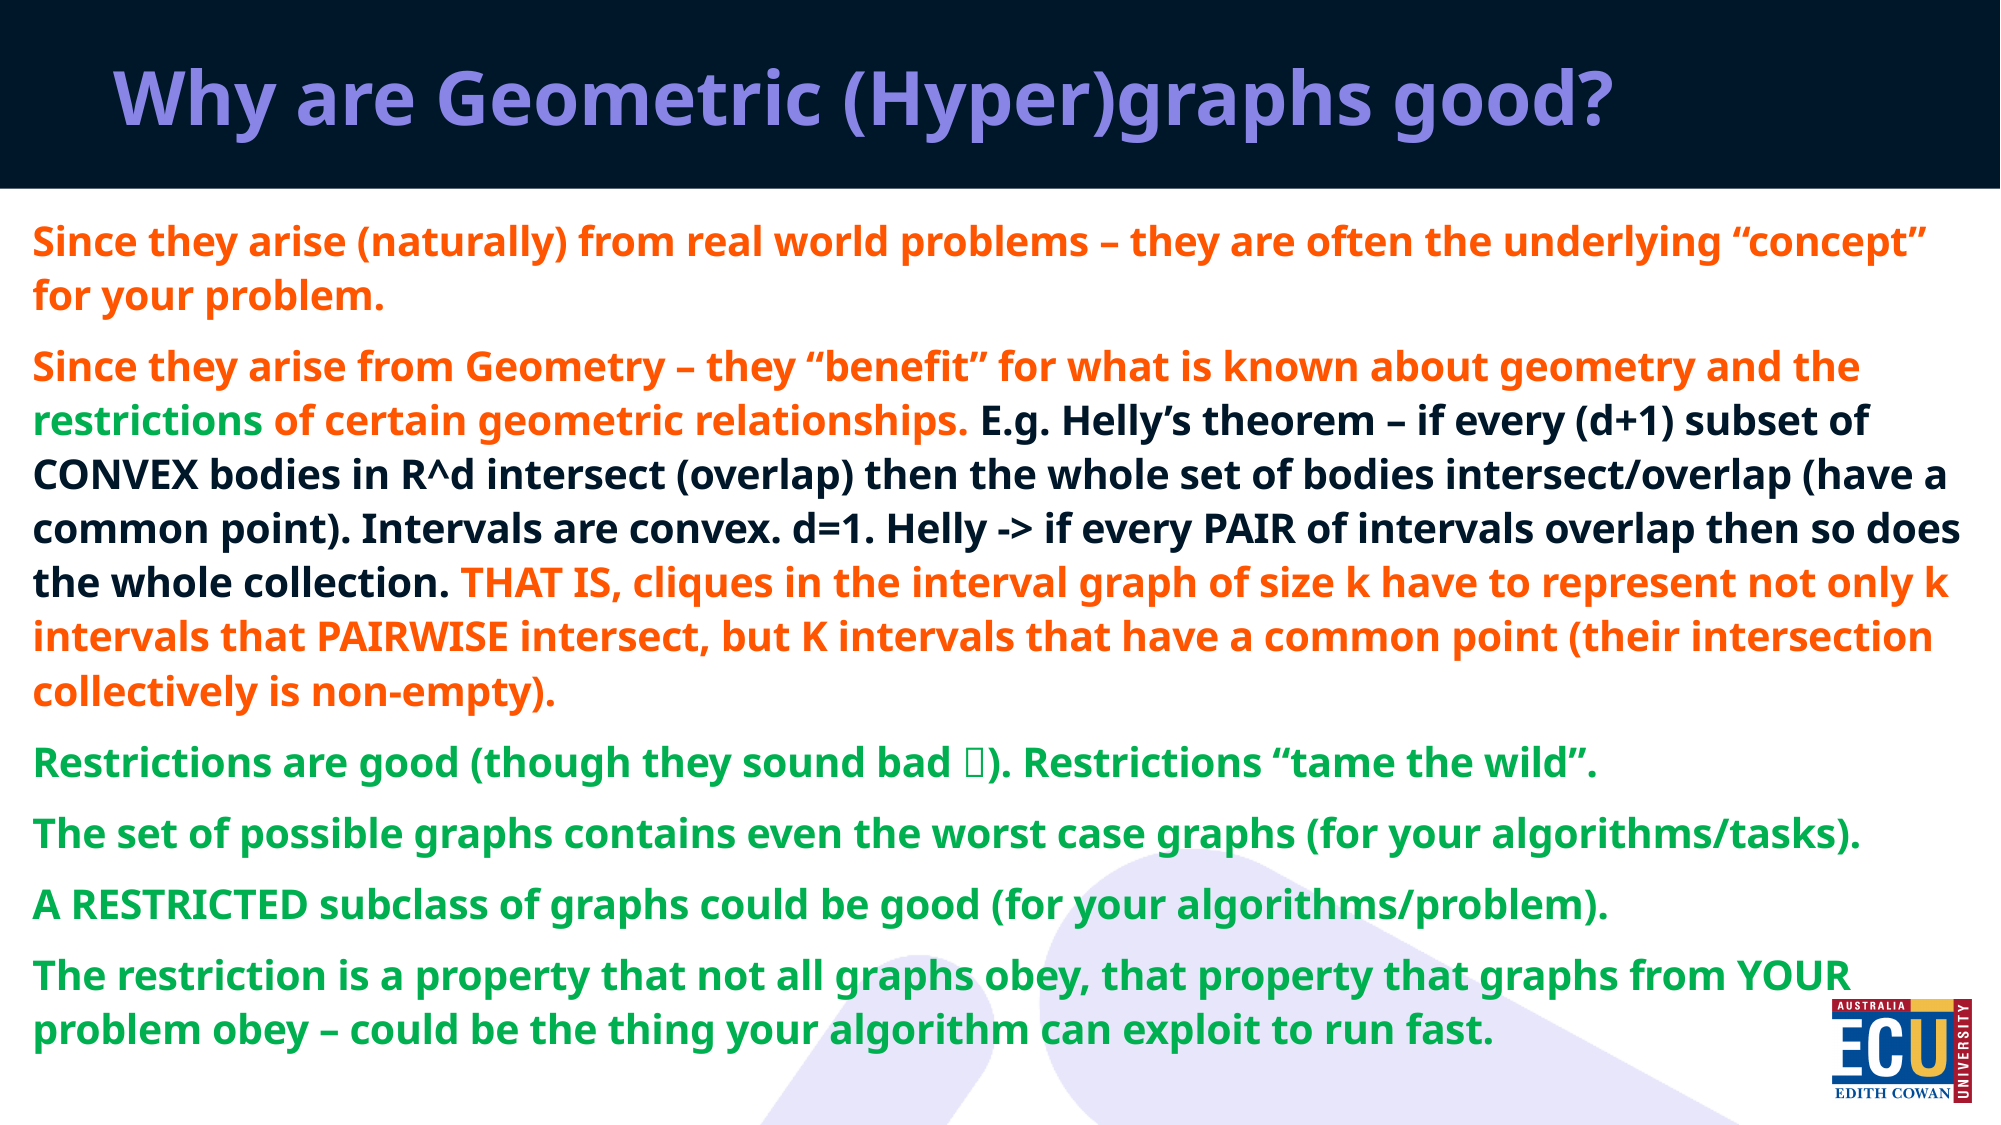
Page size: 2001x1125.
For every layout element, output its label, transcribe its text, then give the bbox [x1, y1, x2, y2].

title Why are Geometric (Hyper)graphs good? [98, 31, 1644, 159]
list Since they arise (naturally) from real world problems – they are often the underlying “concept” for your problem. Since they arise from Geometry – they “benefit” for what is known about geometry and the restrictions of certain geometric relationships. E.g. Helly’s theorem – if every (d+1) subset of CONVEX bodies in R^d intersect (overlap) then the whole set of bodies intersect/overlap (have a common point). Intervals are convex. d=1. Helly -> if every PAIR of intervals overlap then so does the whole collection. THAT IS, cliques in the interval graph of size k have to represent not only k intervals that PAIRWISE intersect, but K intervals that have a common point (their intersection collectively is non-empty). Restrictions are good (though they sound bad ). Restrictions “tame the wild”. The set of possible graphs contains even the worst case graphs (for your algorithms/tasks). A RESTRICTED subclass of graphs could be good (for your algorithms/problem). The restriction is a property that not all graphs obey, that property that graphs from YOUR problem obey – could be the thing your algorithm can exploit to run fast. [17, 203, 1987, 1066]
picture [1832, 1066, 1972, 1103]
